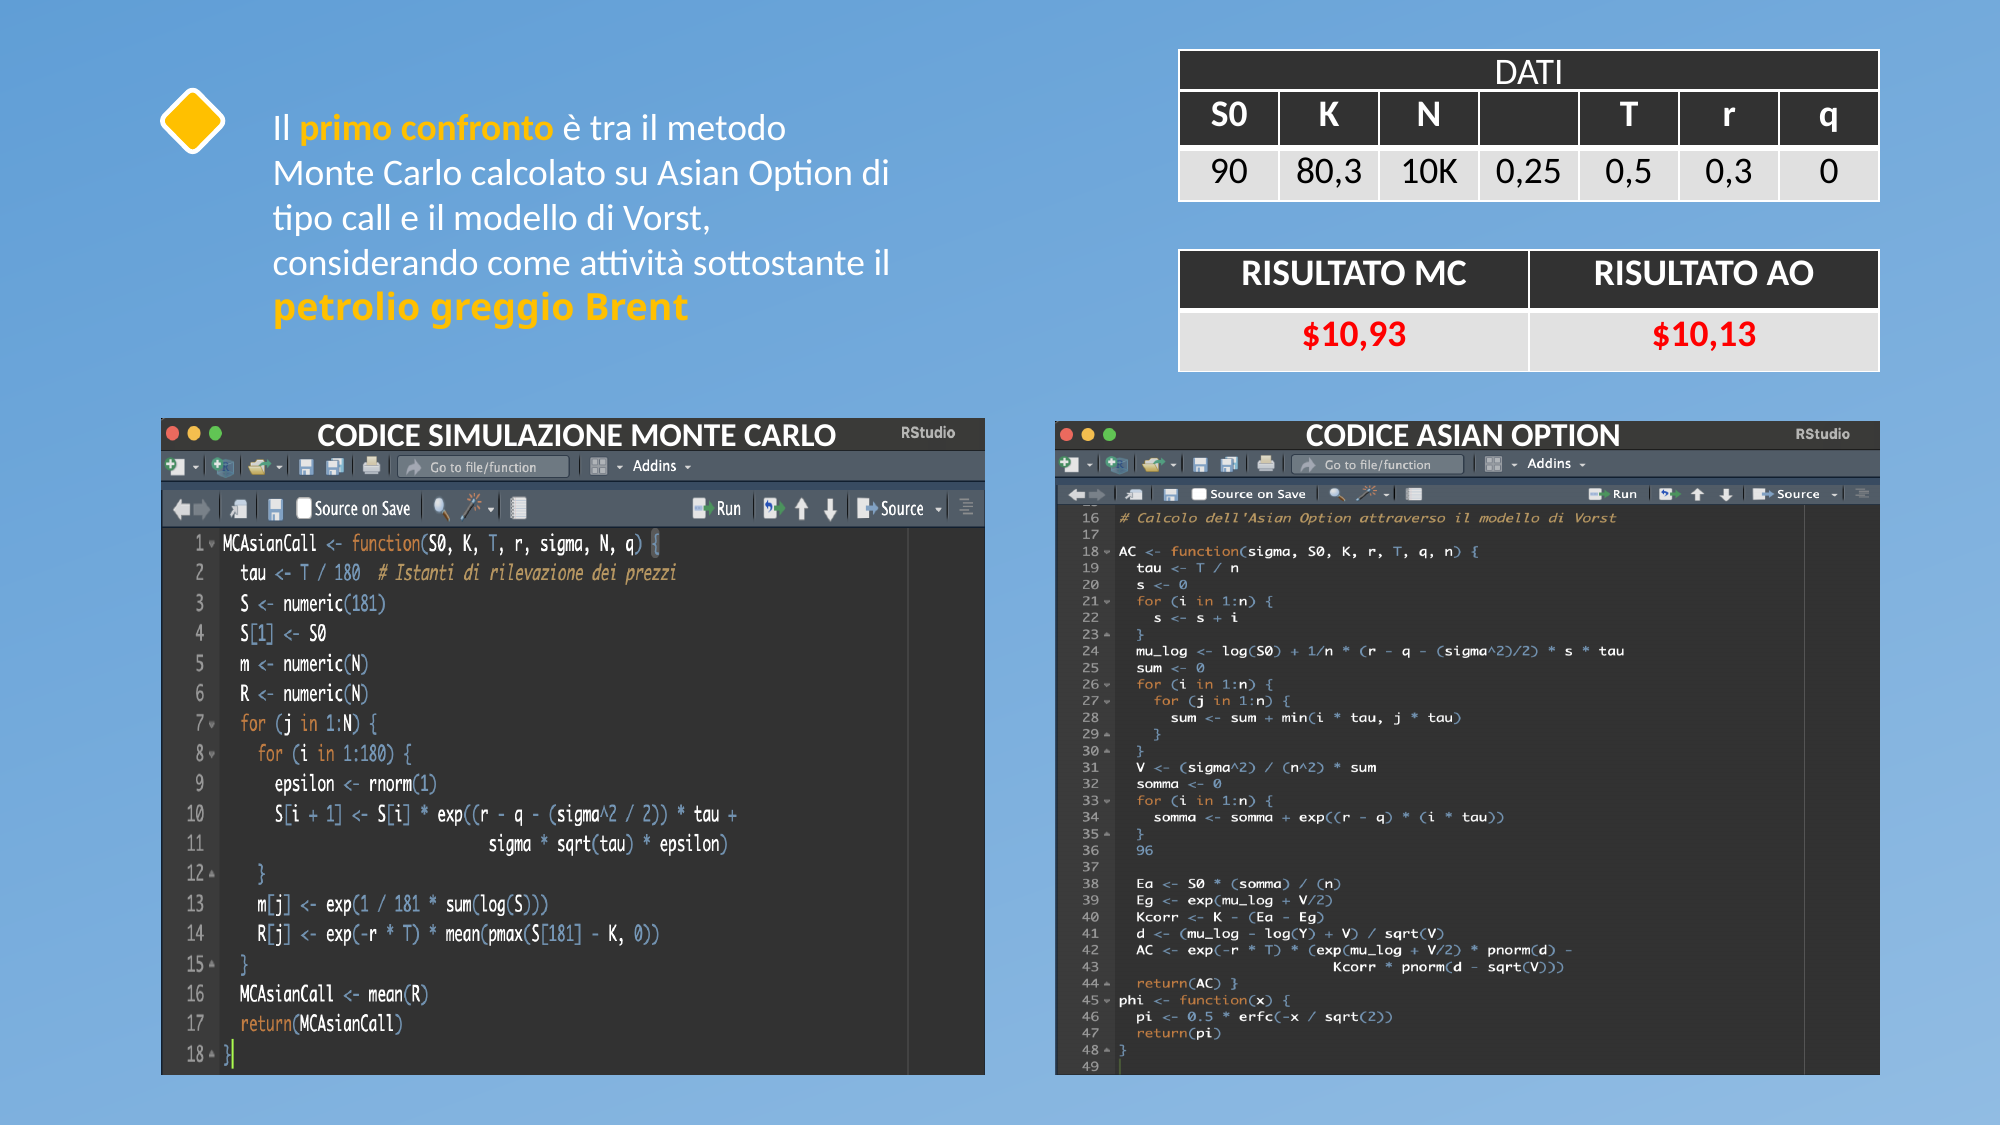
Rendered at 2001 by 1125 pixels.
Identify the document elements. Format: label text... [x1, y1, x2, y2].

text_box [161, 405, 985, 1076]
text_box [161, 90, 907, 384]
table_header RISULTATO MC [1180, 251, 1528, 308]
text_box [1055, 405, 1879, 1076]
text_box DATI [1178, 49, 1880, 91]
table_header RISULTATO AO [1530, 251, 1878, 308]
table_cell $10,93 [1180, 313, 1528, 371]
table_cell $10,13 [1530, 313, 1878, 371]
